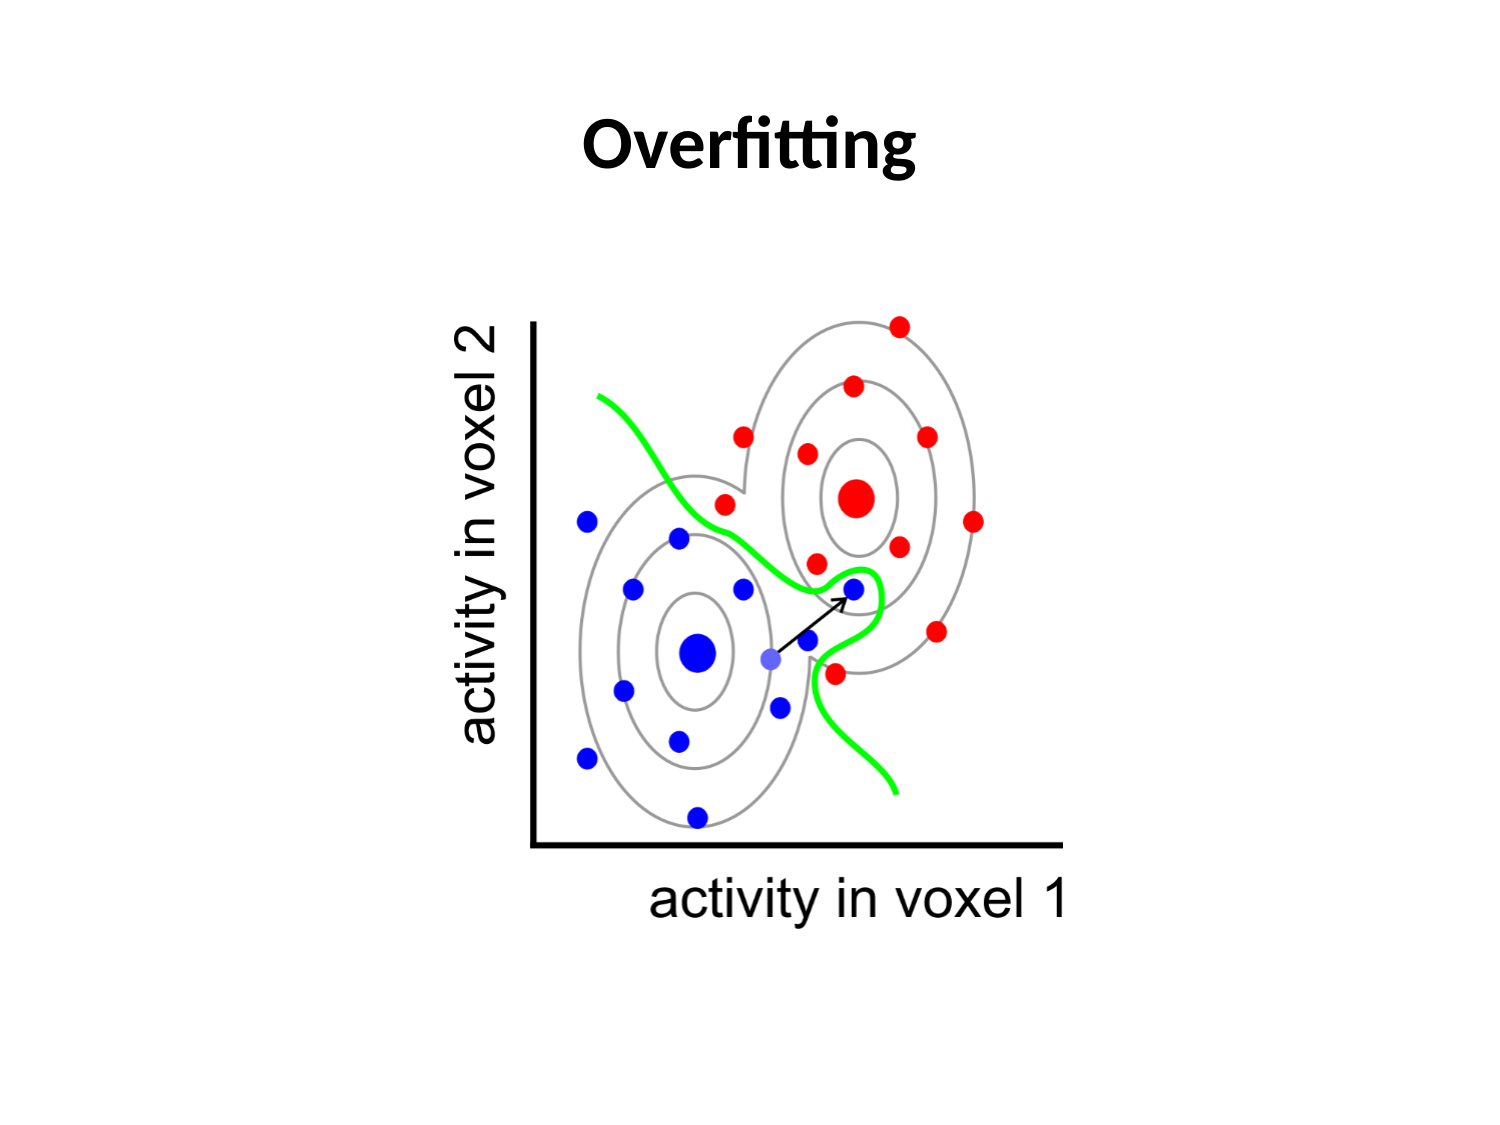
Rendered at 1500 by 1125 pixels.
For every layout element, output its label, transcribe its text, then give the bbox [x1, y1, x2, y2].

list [454, 314, 1063, 929]
title Overfitting [75, 45, 1425, 233]
